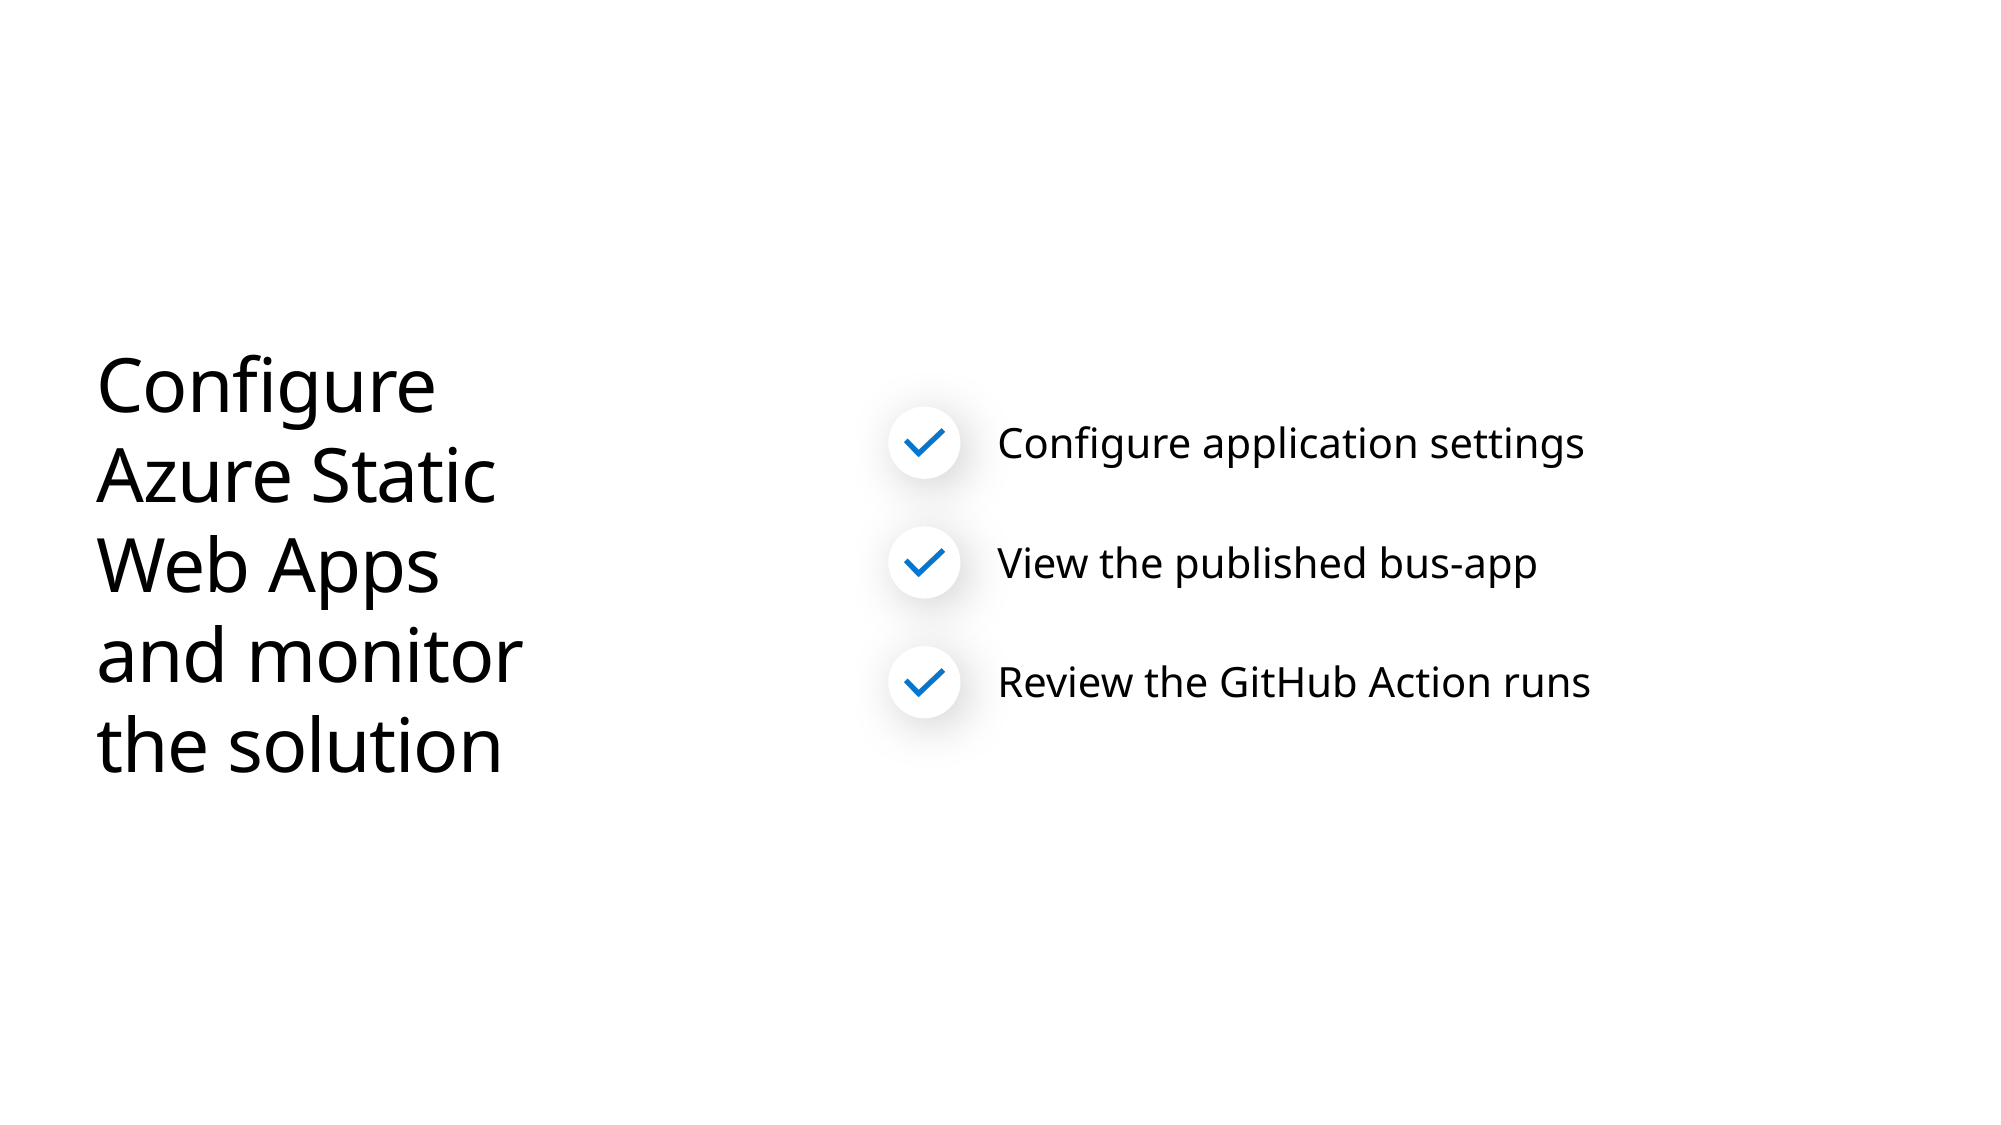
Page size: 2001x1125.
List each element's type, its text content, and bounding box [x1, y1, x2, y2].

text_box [887, 406, 1773, 480]
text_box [887, 526, 1773, 599]
title Configure Azure Static Web Apps and monitor the solution [96, 335, 774, 790]
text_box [887, 645, 1773, 719]
